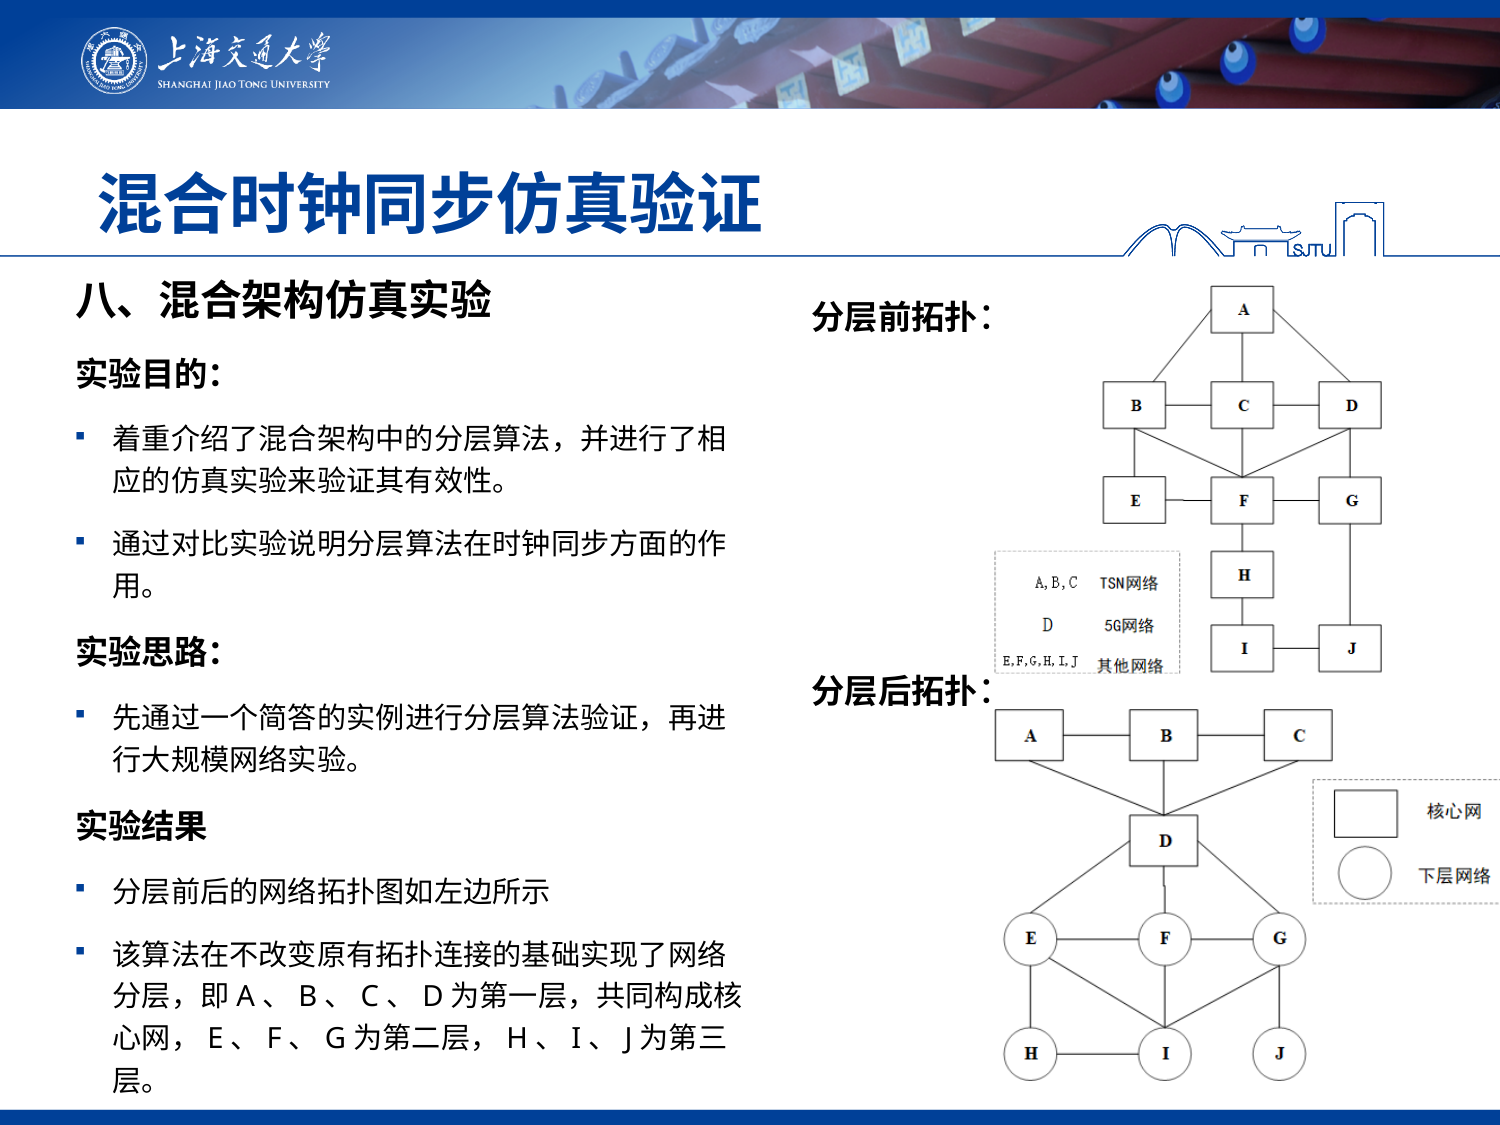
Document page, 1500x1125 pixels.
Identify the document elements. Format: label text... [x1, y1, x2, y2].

picture [994, 709, 1500, 1081]
text_box 分层后拓扑： [797, 658, 1042, 718]
picture [0, 18, 1500, 109]
list 八、混合架构仿真实验 实验目的： 着重介绍了混合架构中的分层算法，并进行了相应的仿真实验来验证其有效性。 通过对比实验说明分层算法在时钟同步方面的作用。 实验思路： 先通过一个简答的实例进行分层算法验证，再进行大规模网络实验。 实验结果 分层前后的网络拓扑图如左边所示 该算法在不改变原有拓扑连接的基础实现了网络分层，即A、B、C、D为第一层，共同构成核心网，E、F、G为第二层，H、I、J为第三层。 [60, 256, 760, 1110]
text_box 分层前拓扑： [797, 285, 994, 345]
picture [994, 285, 1382, 684]
title 混合时钟同步仿真验证 [81, 159, 1455, 254]
